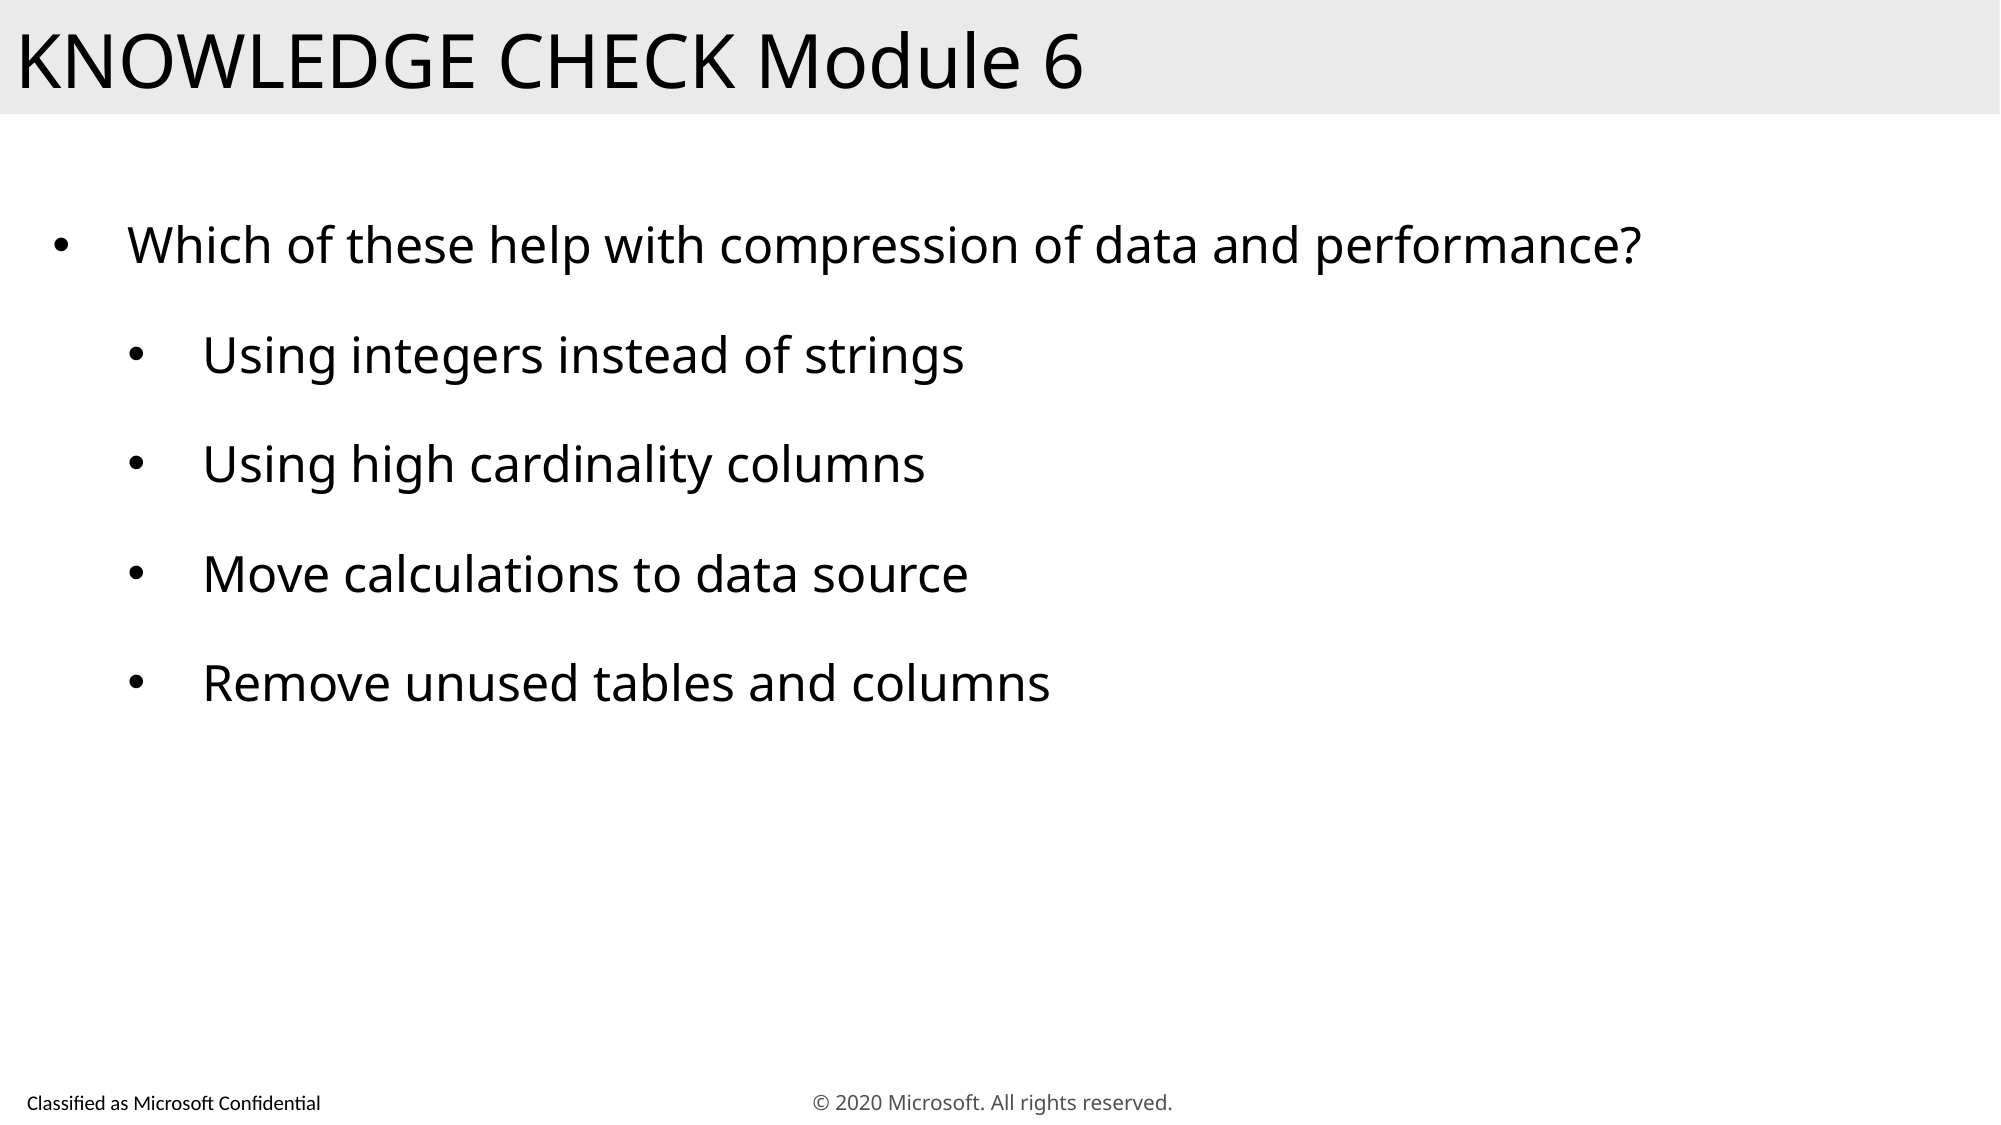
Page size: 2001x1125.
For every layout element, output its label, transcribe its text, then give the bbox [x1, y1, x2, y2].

text_box Which of these help with compression of data and performance? Using integers instead of strings Using high cardinality columns Move calculations to data source Remove unused tables and columns [37, 209, 1849, 1083]
title KNOWLEDGE CHECK Module 6 [0, 6, 1879, 209]
footer © 2020 Microsoft. All rights reserved. [663, 1084, 1338, 1122]
text_box [0, 0, 2000, 115]
